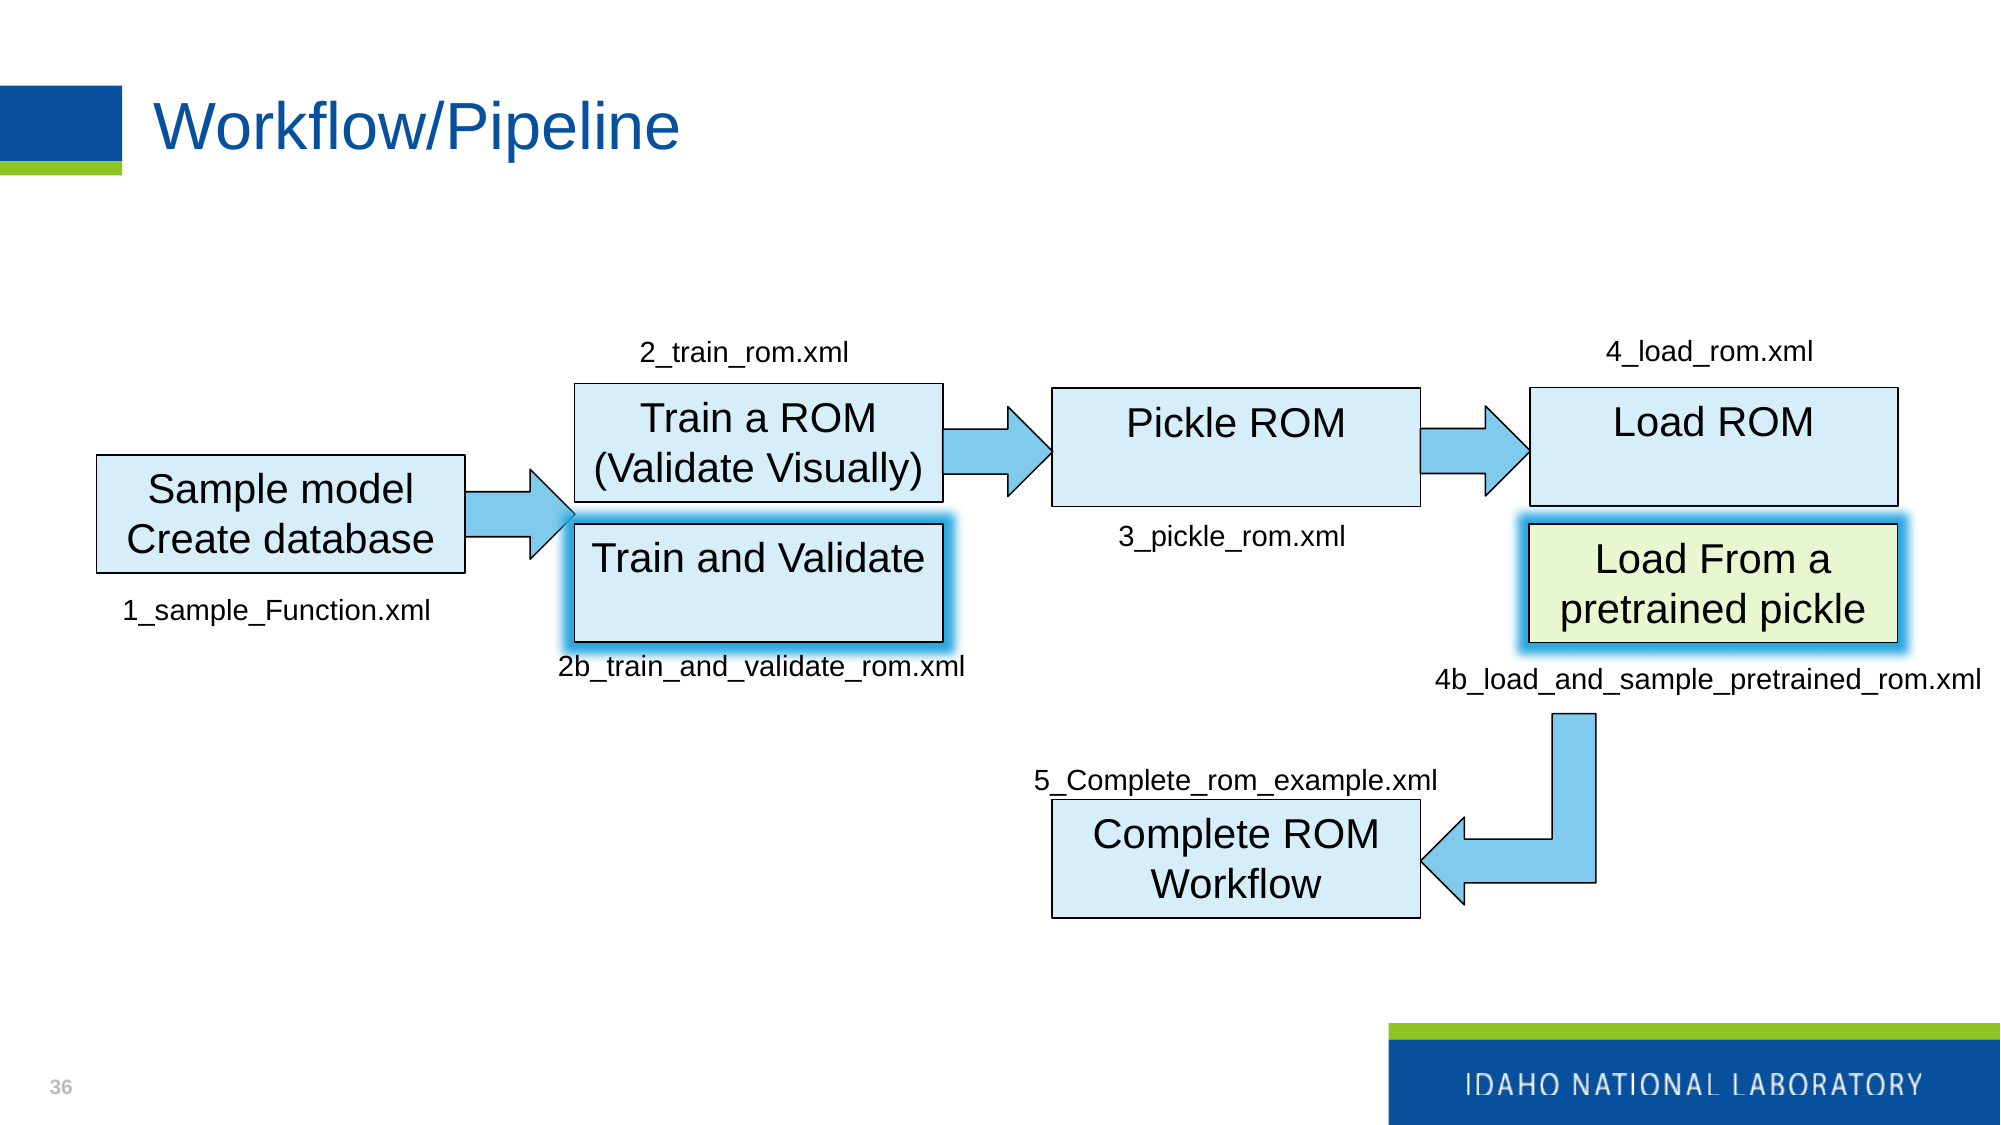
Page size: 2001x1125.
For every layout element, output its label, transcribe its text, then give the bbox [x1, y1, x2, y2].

text_box 3_pickle_rom.xml [1016, 509, 1457, 560]
text_box 5_Complete_rom_example.xml [1016, 754, 1457, 804]
title Workflow/Pipeline [153, 91, 1863, 258]
text_box Complete ROM Workflow [1052, 804, 1421, 918]
text_box Load ROM [1529, 387, 1899, 506]
text_box Load From a pretrained pickle [1528, 524, 1898, 643]
text_box 1_sample_Function.xml [96, 584, 466, 634]
slide_number 36 [25, 1065, 97, 1125]
text_box Pickle ROM [1052, 388, 1421, 507]
text_box [1420, 406, 1531, 496]
text_box [1421, 713, 1596, 905]
text_box [465, 469, 567, 560]
text_box 2b_train_and_validate_rom.xml [542, 640, 983, 690]
text_box 2_train_rom.xml [564, 325, 933, 376]
text_box Train and Validate [574, 523, 943, 640]
text_box Sample model Create database [96, 454, 466, 574]
text_box 4b_load_and_sample_pretrained_rom.xml [1404, 652, 2000, 703]
text_box 4_load_rom.xml [1493, 325, 1934, 376]
text_box Train a ROM (Validate Visually) [574, 383, 943, 502]
text_box [942, 406, 1053, 497]
